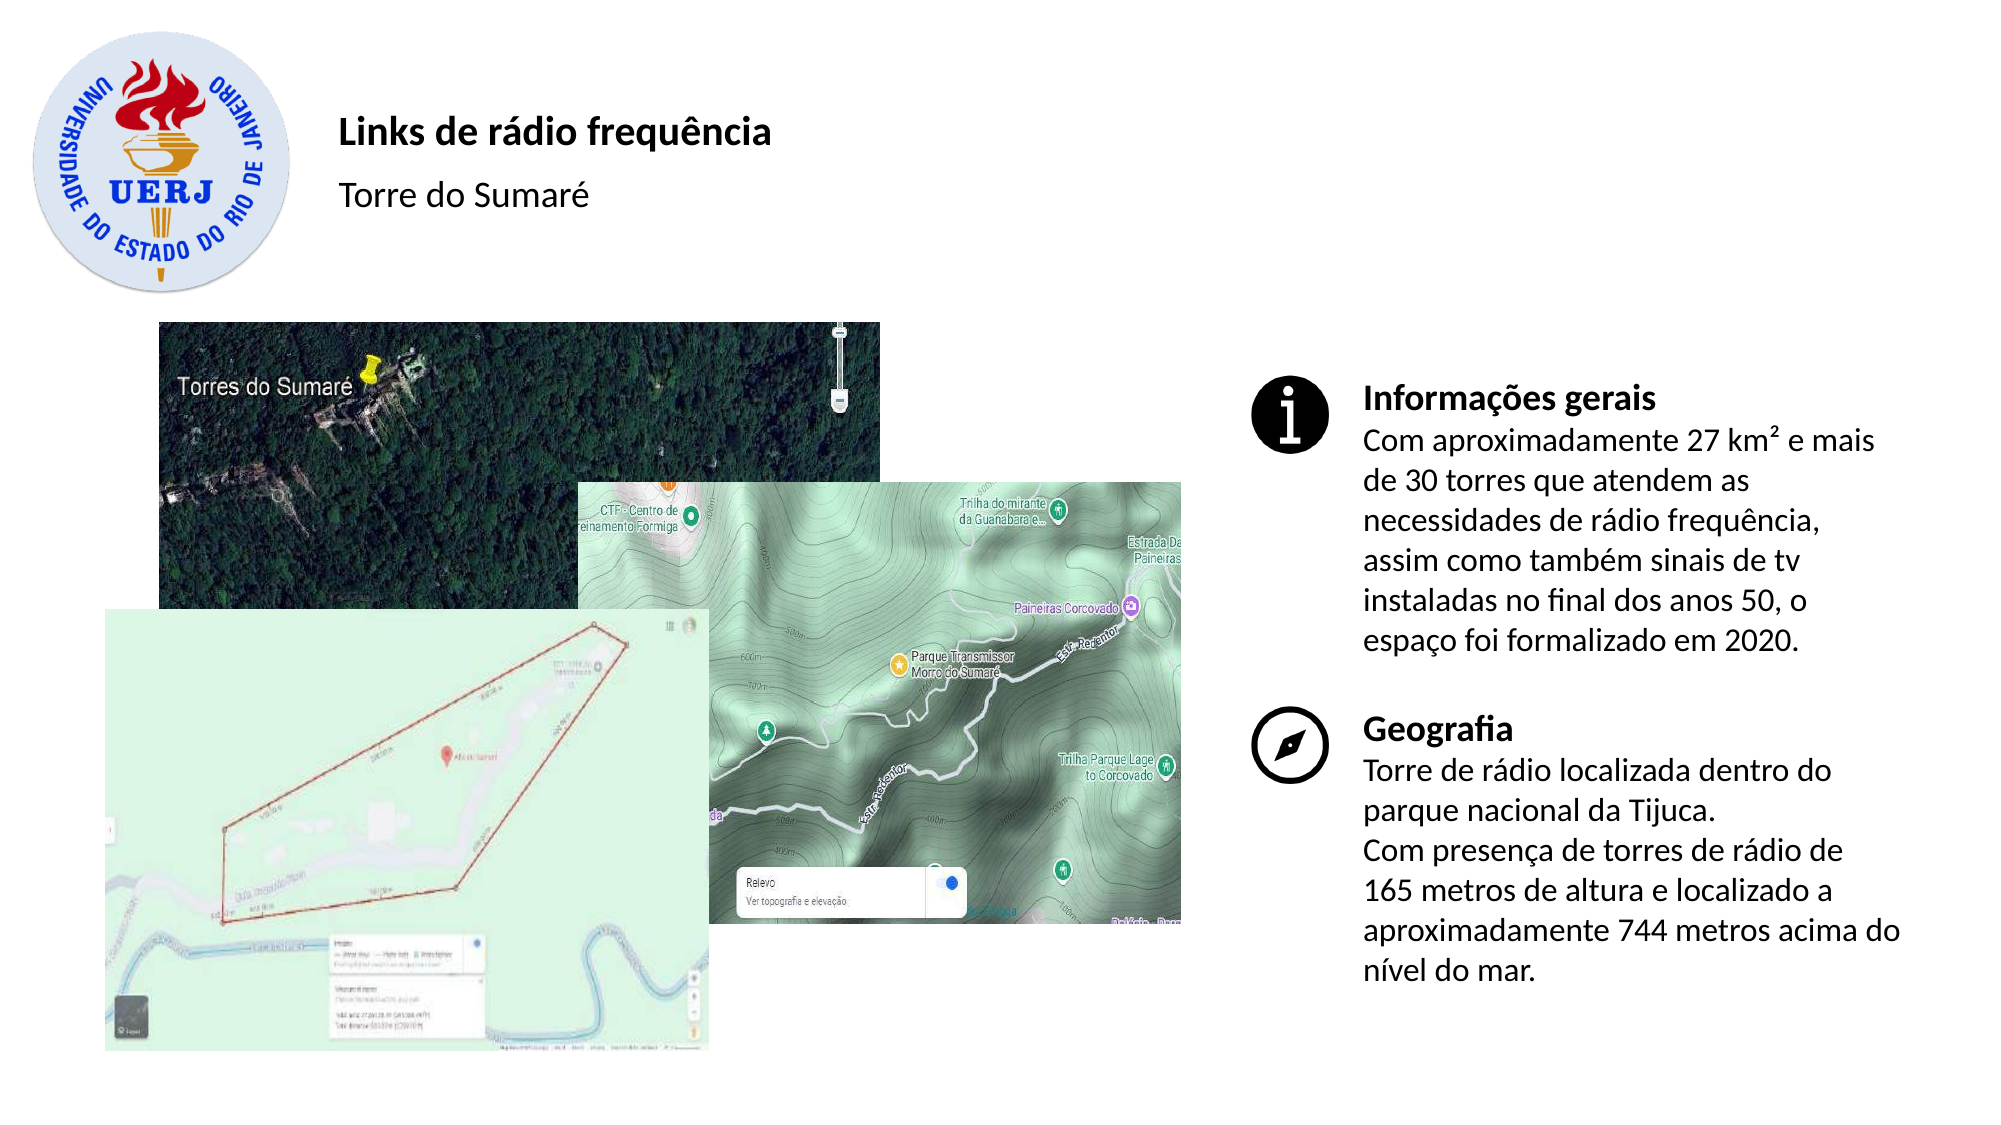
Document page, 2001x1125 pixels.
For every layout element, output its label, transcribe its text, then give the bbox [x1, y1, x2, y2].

picture [30, 30, 292, 296]
text_box Links de rádio frequência [323, 96, 1242, 162]
picture [105, 322, 1181, 1051]
picture [1241, 365, 1339, 464]
text_box Torre do Sumaré [323, 162, 1242, 223]
picture [1241, 696, 1339, 794]
text_box Geografia Torre de rádio localizada dentro do parque nacional da Tijuca. Com presença de torres de rádio de 165 metros de altura e localizado a aproximadamente 744 metros acima do nível do mar. [1348, 696, 1917, 996]
text_box Informações gerais Com aproximadamente 27 km² e mais de 30 torres que atendem as necessidades de rádio frequência, assim como também sinais de tv instaladas no final dos anos 50, o espaço foi formalizado em 2020. [1348, 365, 1917, 666]
